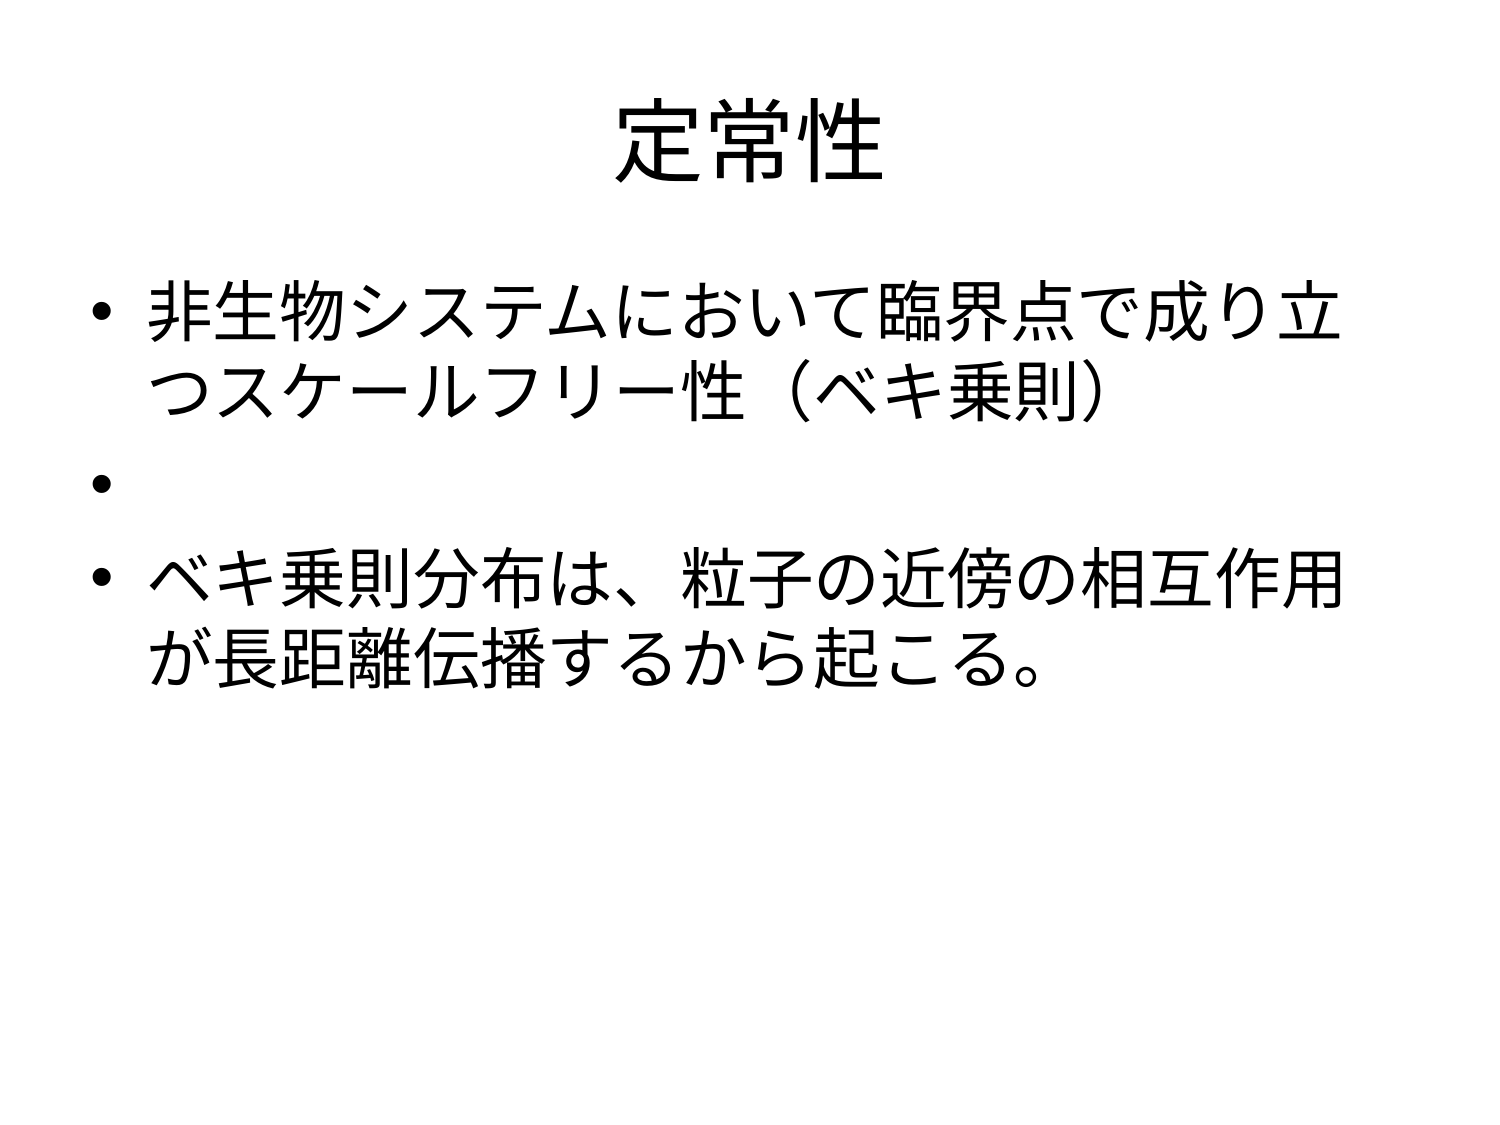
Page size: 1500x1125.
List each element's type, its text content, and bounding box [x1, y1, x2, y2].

list 非生物システムにおいて臨界点で成り立つスケールフリー性（ベキ乗則） ベキ乗則分布は、粒子の近傍の相互作用が長距離伝播するから起こる。 [75, 262, 1425, 1005]
title 定常性 [75, 45, 1425, 233]
